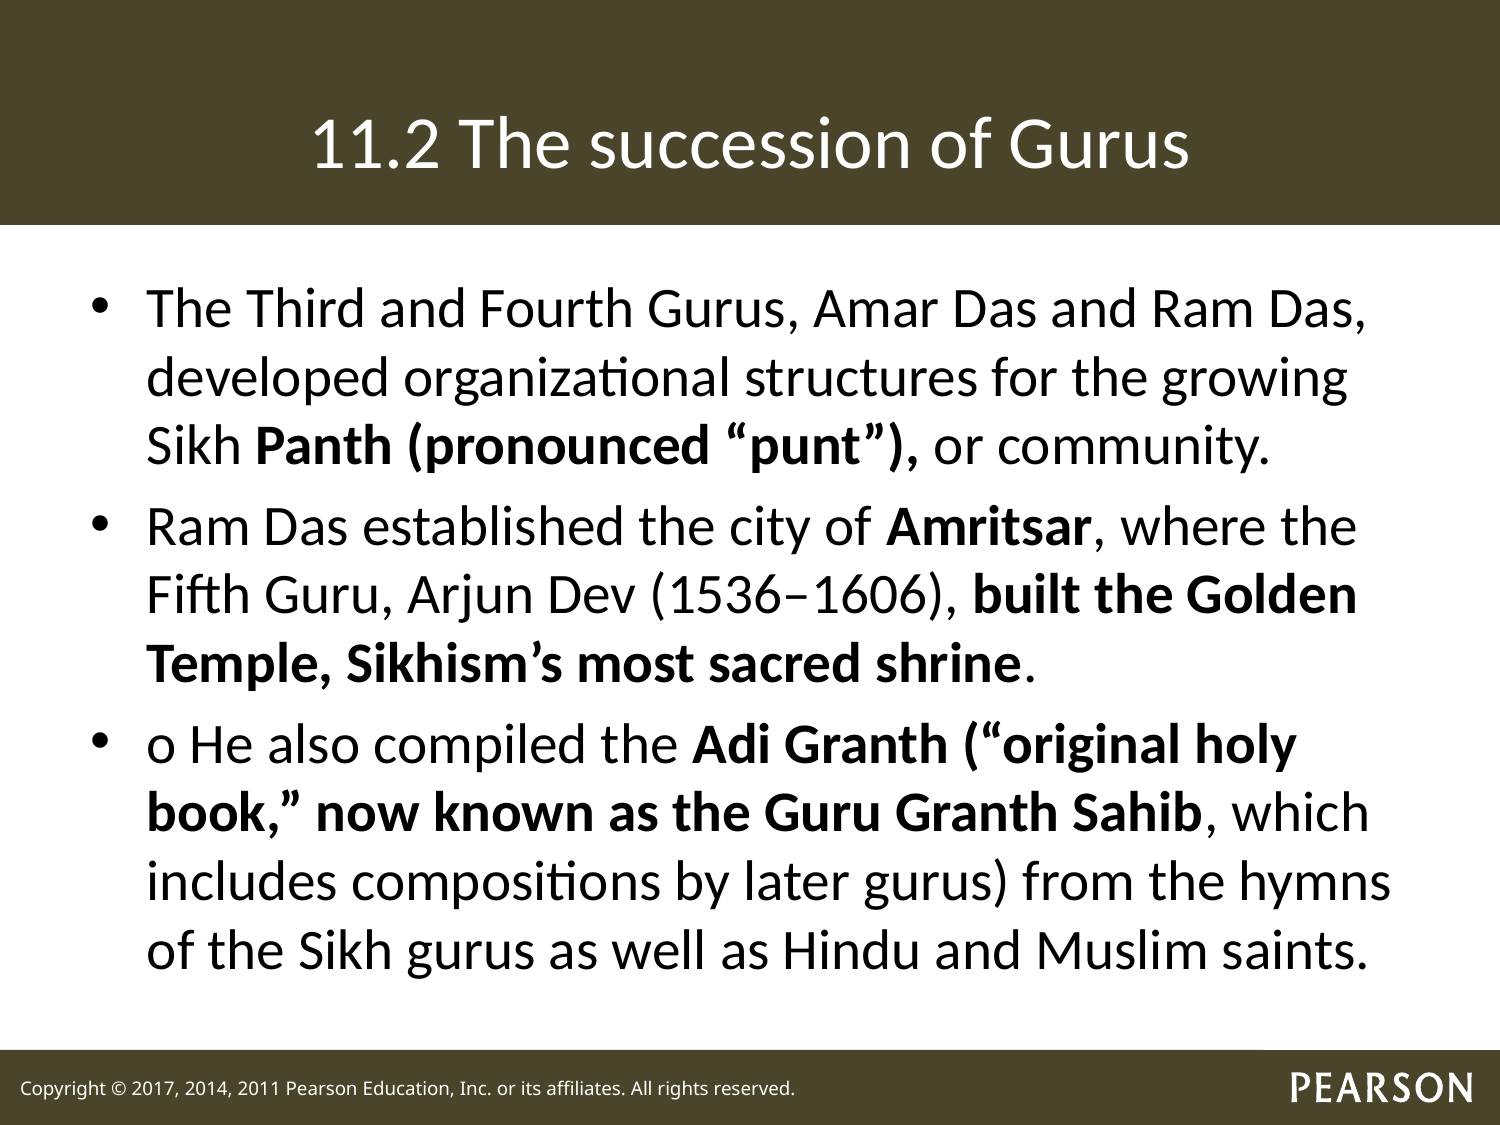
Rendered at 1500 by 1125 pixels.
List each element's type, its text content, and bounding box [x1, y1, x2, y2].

list The Third and Fourth Gurus, Amar Das and Ram Das, developed organizational structures for the growing Sikh Panth (pronounced “punt”), or community. Ram Das established the city of Amritsar, where the Fifth Guru, Arjun Dev (1536–1606), built the Golden Temple, Sikhism’s most sacred shrine. o He also compiled the Adi Granth (“original holy book,” now known as the Guru Granth Sahib, which includes compositions by later gurus) from the hymns of the Sikh gurus as well as Hindu and Muslim saints. [75, 262, 1425, 1005]
title 11.2 The succession of Gurus [75, 45, 1425, 233]
